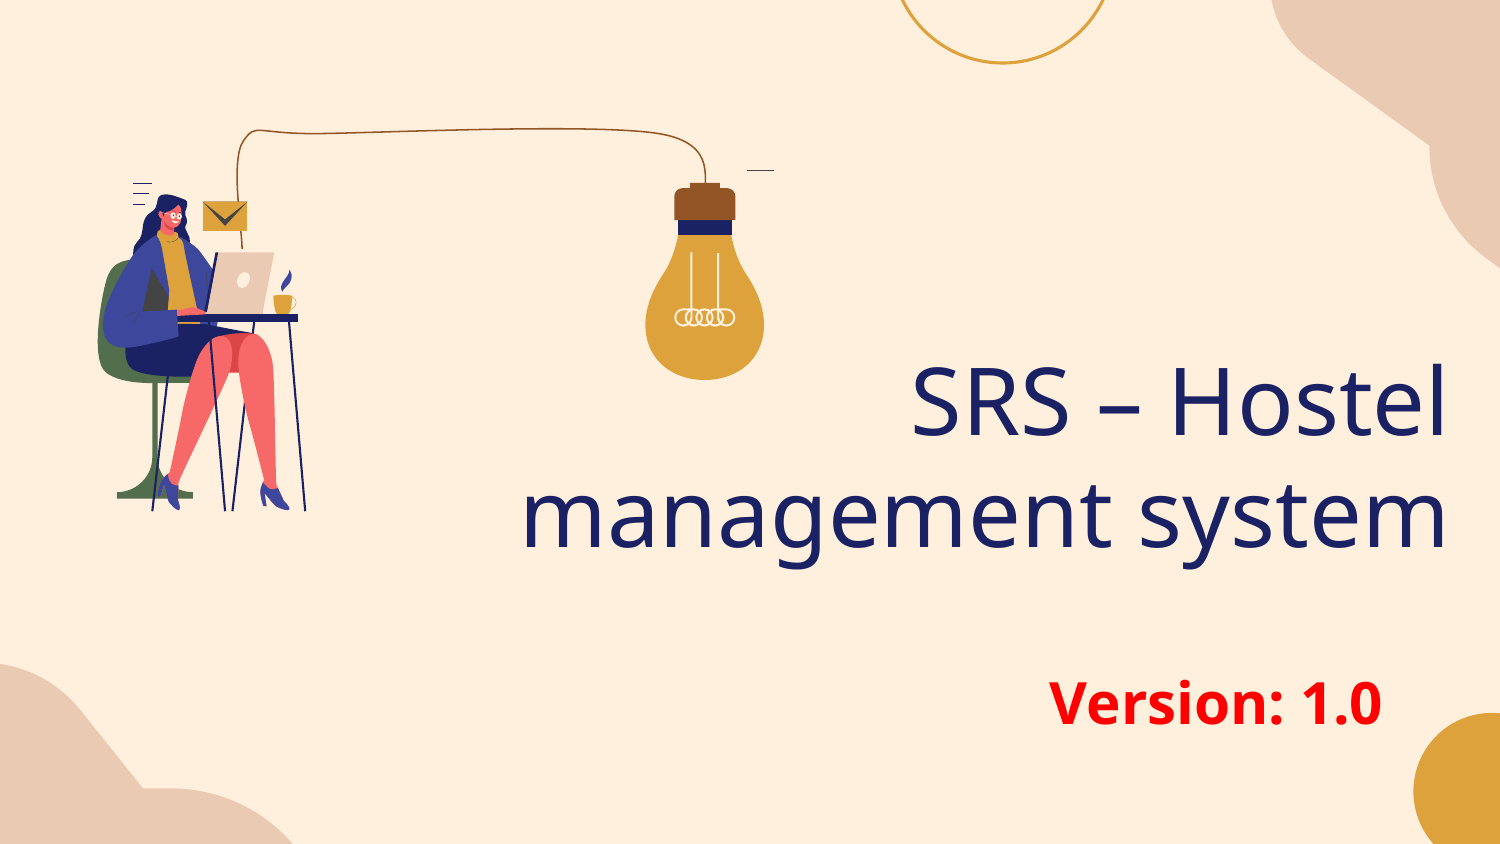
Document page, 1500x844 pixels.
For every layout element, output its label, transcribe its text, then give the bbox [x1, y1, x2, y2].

subtitle Version: 1.0 [546, 658, 1399, 745]
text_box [236, 128, 767, 381]
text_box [89, 182, 306, 512]
title SRS – Hostel management system [380, 296, 1466, 612]
